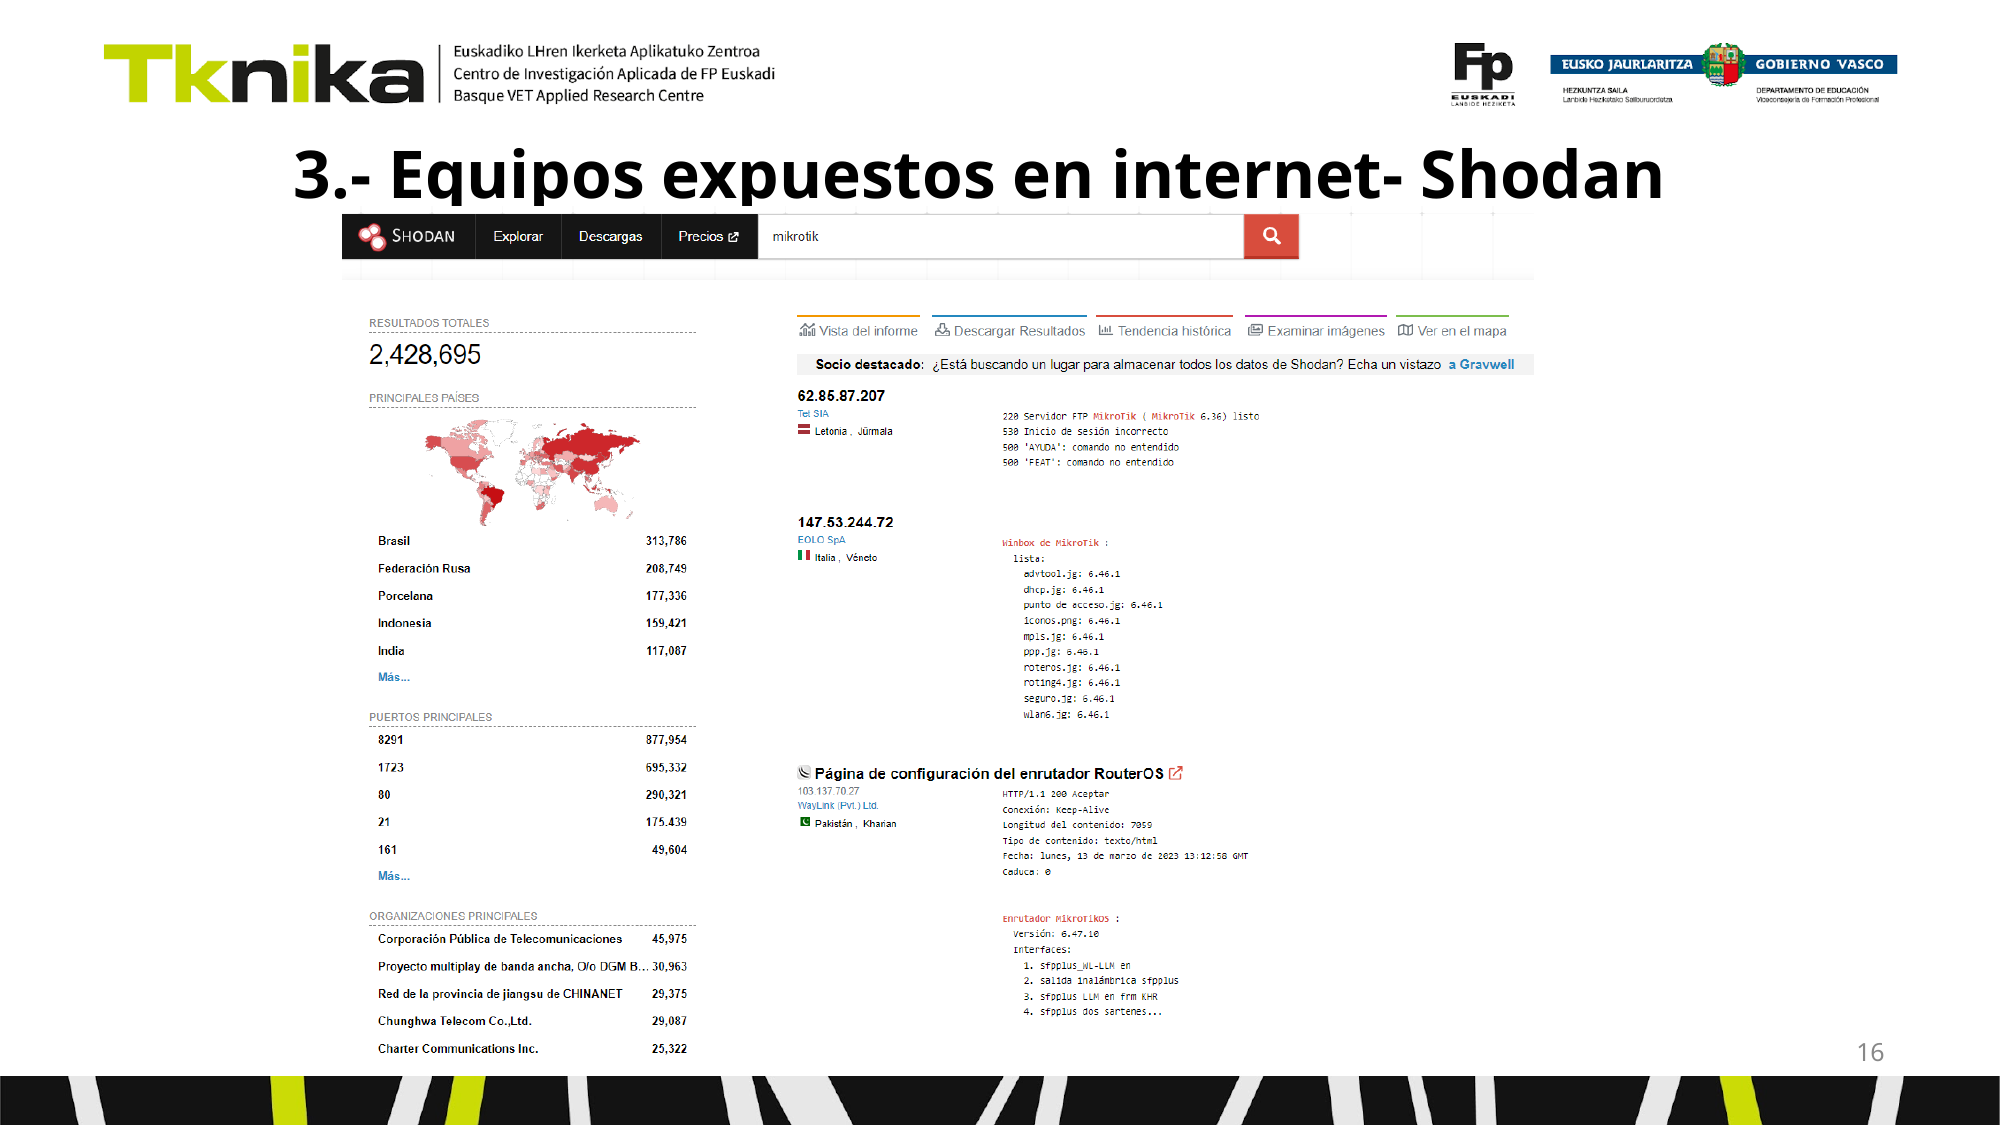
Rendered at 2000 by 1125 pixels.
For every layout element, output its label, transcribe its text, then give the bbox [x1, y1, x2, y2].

picture [342, 206, 1534, 1062]
picture [0, 1076, 2000, 1125]
slide_number ‹#› [1433, 1023, 1900, 1084]
picture [102, 42, 1898, 106]
title 3.- Equipos expuestos en internet- Shodan [41, 125, 1919, 220]
